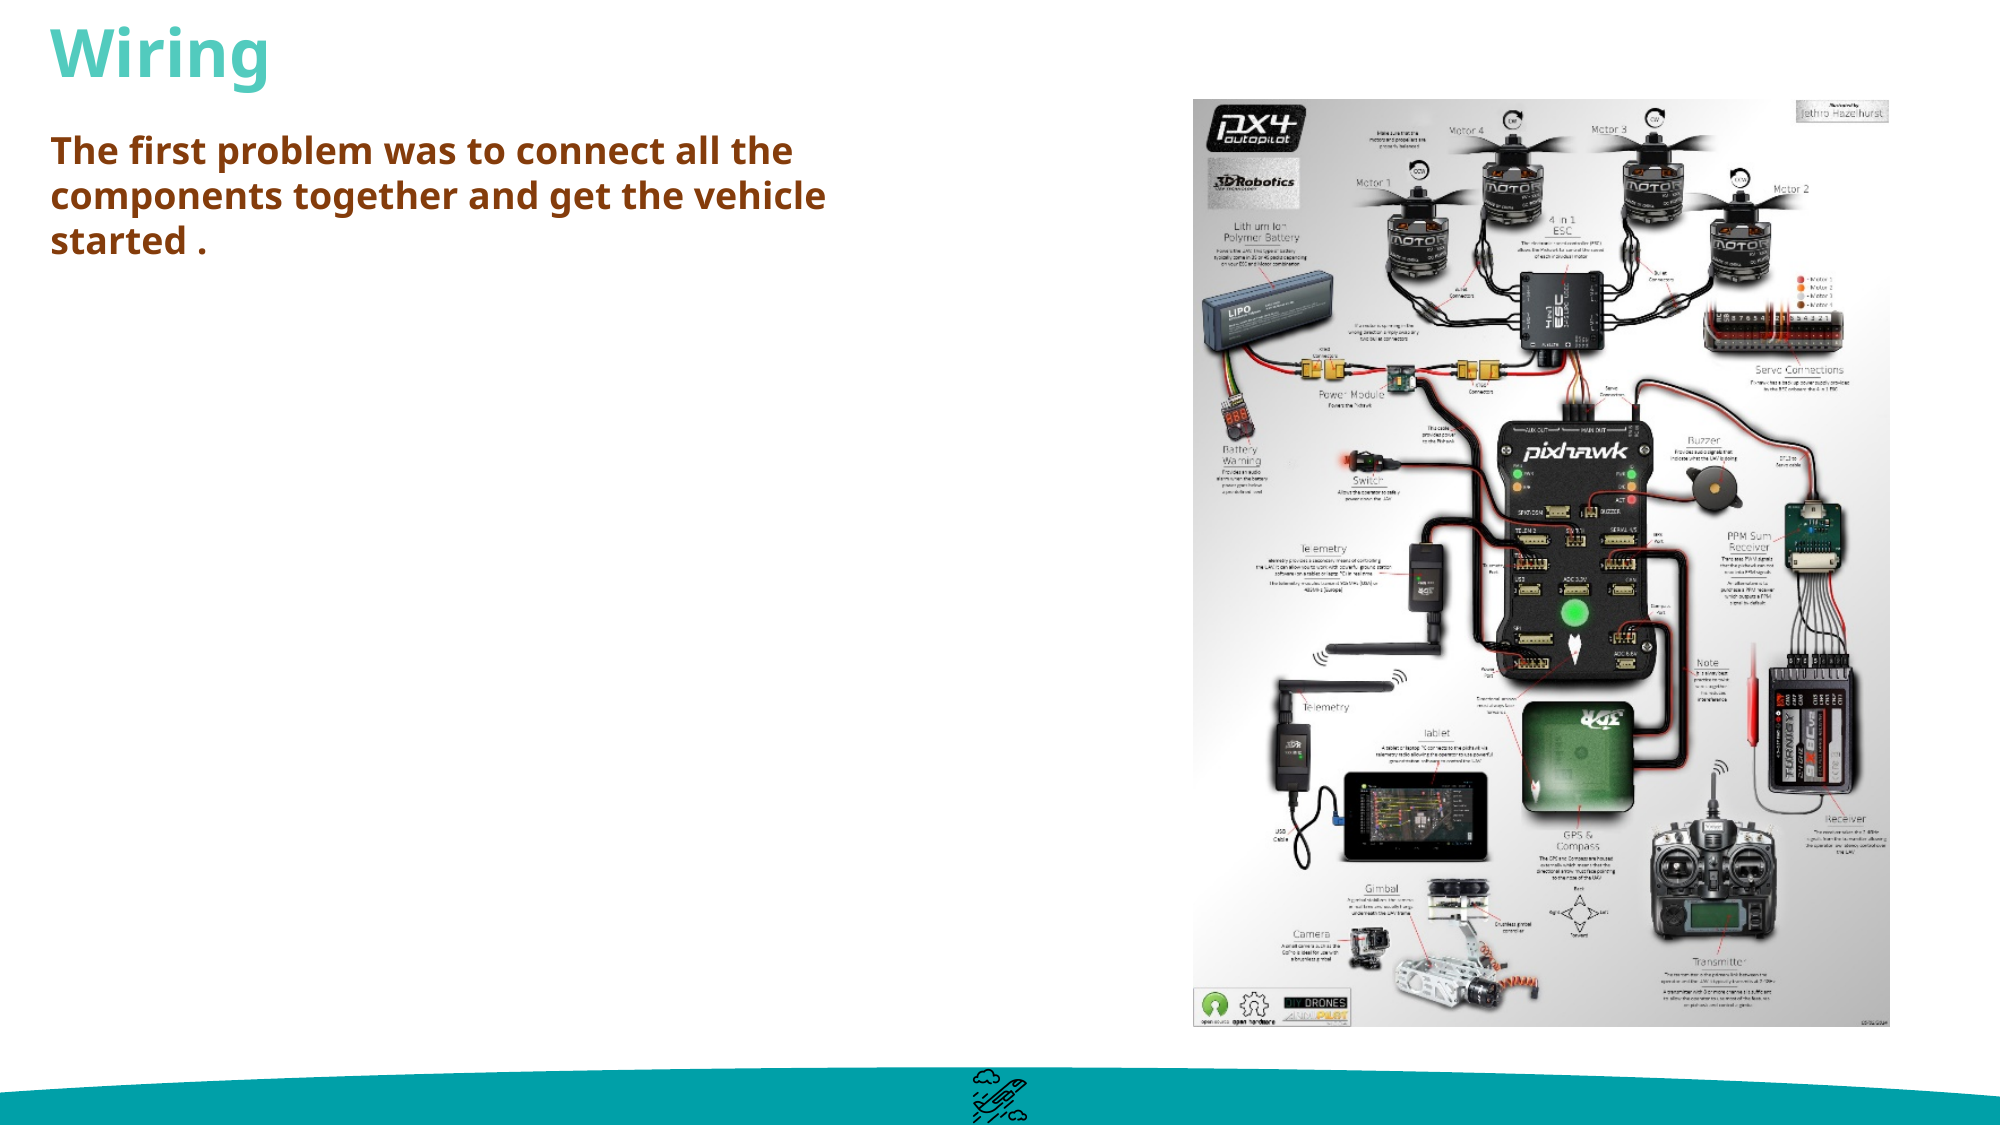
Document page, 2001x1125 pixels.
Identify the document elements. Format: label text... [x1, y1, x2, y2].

text_box Wiring [35, 3, 471, 99]
picture [1193, 99, 1890, 1027]
text_box The first problem was to connect all the components together and get the vehicle started . [35, 119, 885, 314]
picture [971, 1067, 1029, 1125]
text_box [0, 1066, 2000, 1125]
